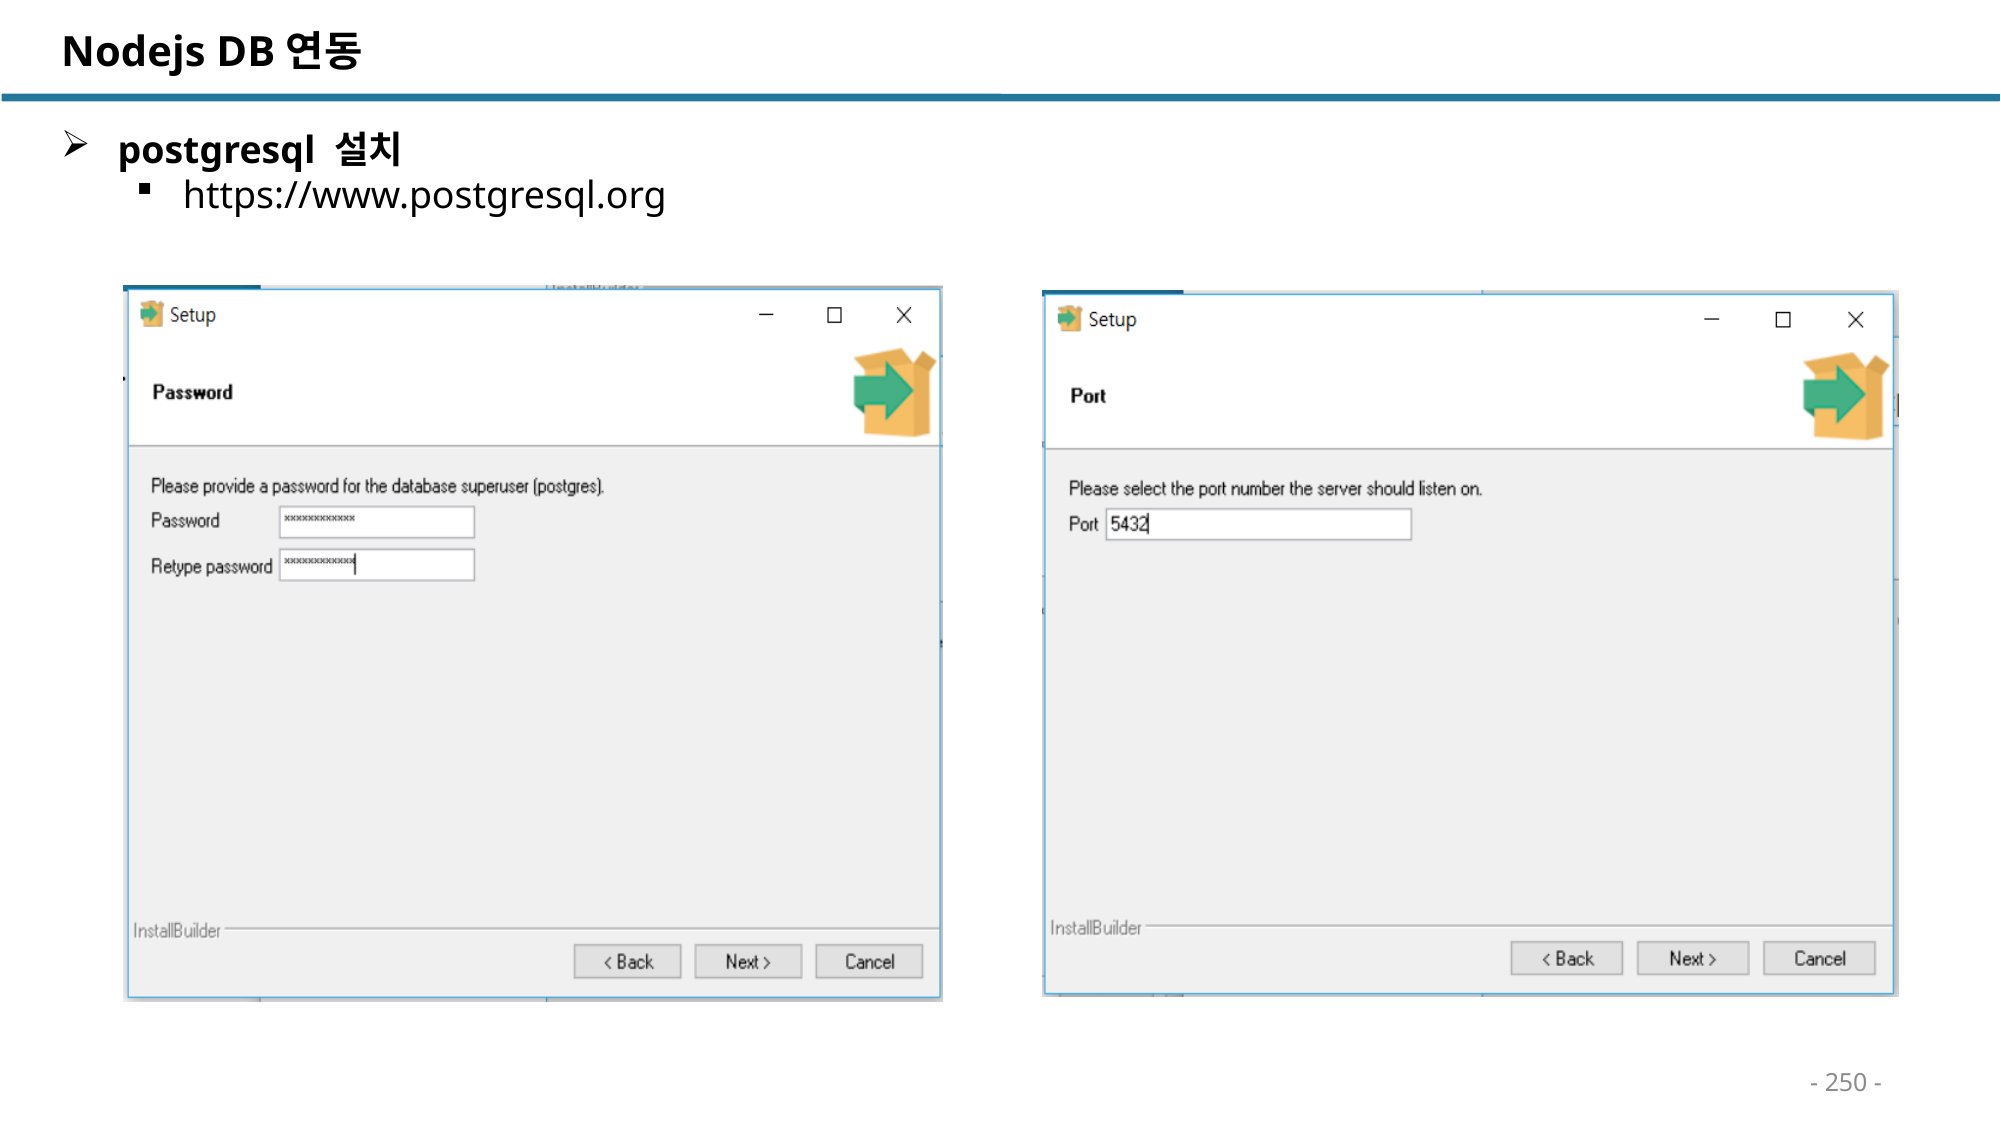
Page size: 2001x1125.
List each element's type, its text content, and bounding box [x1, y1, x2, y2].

picture [123, 285, 943, 1002]
picture [1042, 290, 1899, 997]
slide_number - 250 - [1731, 1061, 1968, 1105]
text_box Nodejs DB연동 [46, 23, 1232, 95]
text_box postgresql 설치 https://www.postgresql.org [46, 119, 1866, 224]
